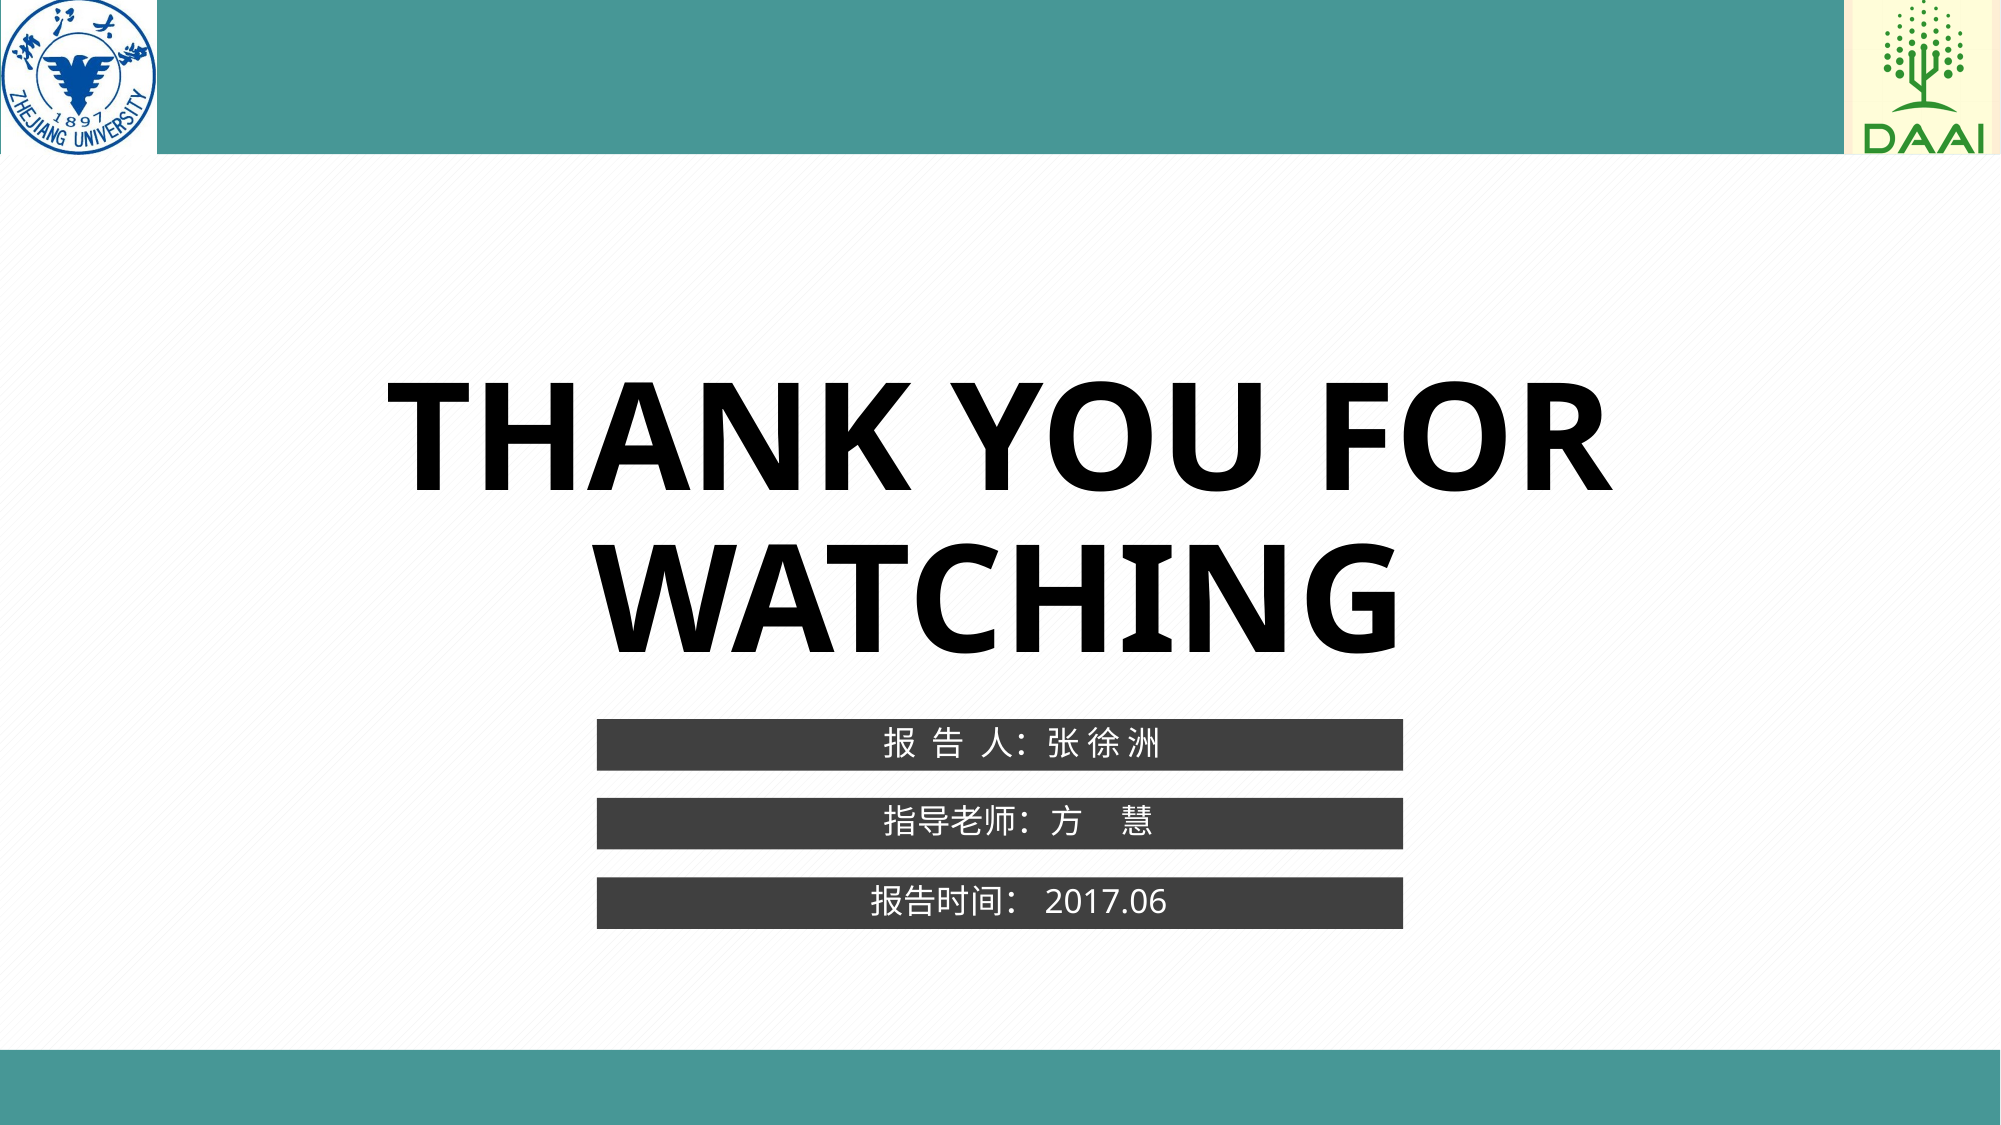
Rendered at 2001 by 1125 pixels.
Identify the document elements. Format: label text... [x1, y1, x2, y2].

list THANK YOU FOR WATCHING [284, 353, 1716, 664]
picture [1844, 0, 2000, 154]
list 指导老师：方 慧 [596, 797, 1404, 850]
list 报告时间：2017.06 [596, 877, 1404, 929]
picture [1, 0, 157, 155]
list 报 告 人：张 徐 洲 [596, 719, 1404, 771]
